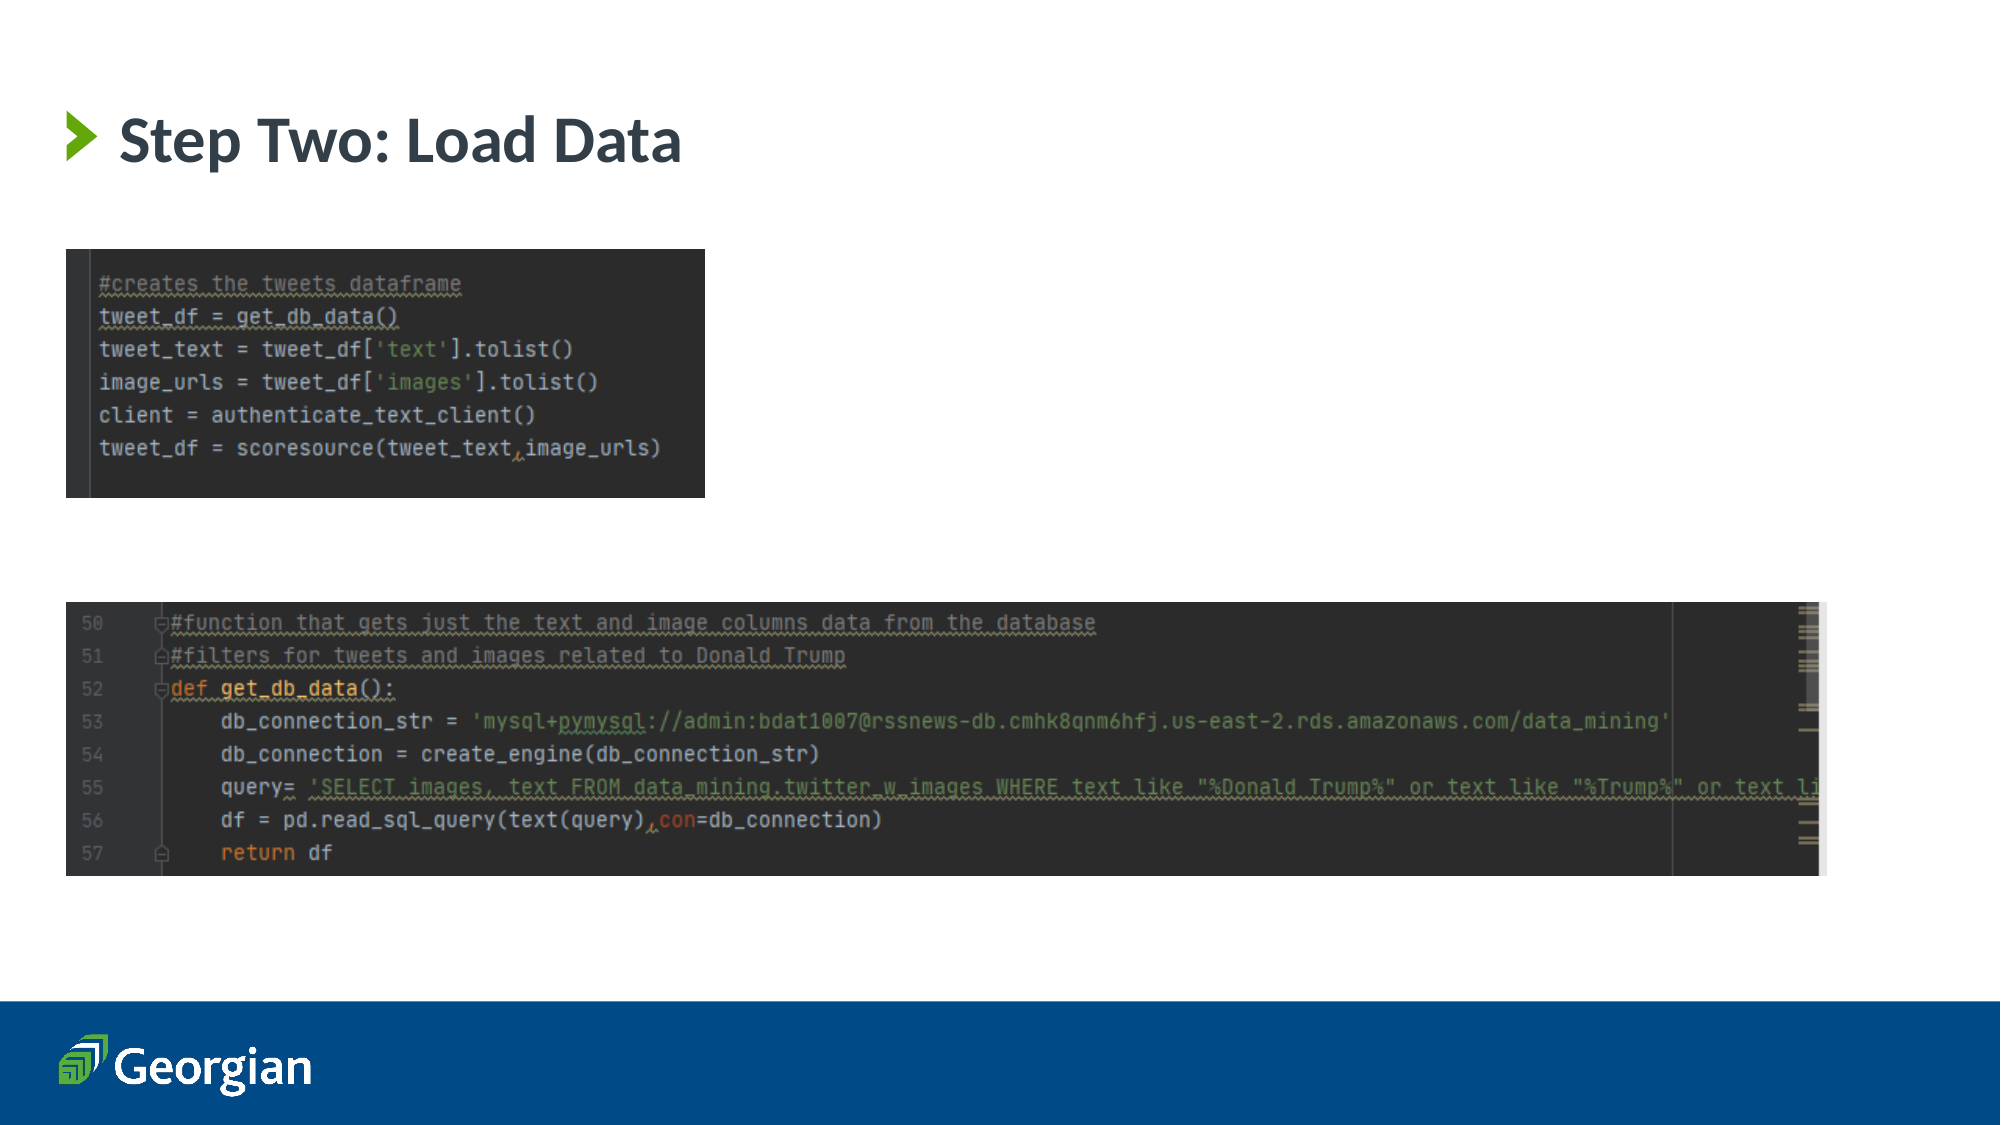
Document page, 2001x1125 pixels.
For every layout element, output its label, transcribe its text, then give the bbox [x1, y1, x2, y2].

title Step Two: Load Data [66, 95, 1866, 220]
picture [66, 602, 1827, 876]
picture [66, 248, 705, 498]
picture [33, 1017, 336, 1122]
